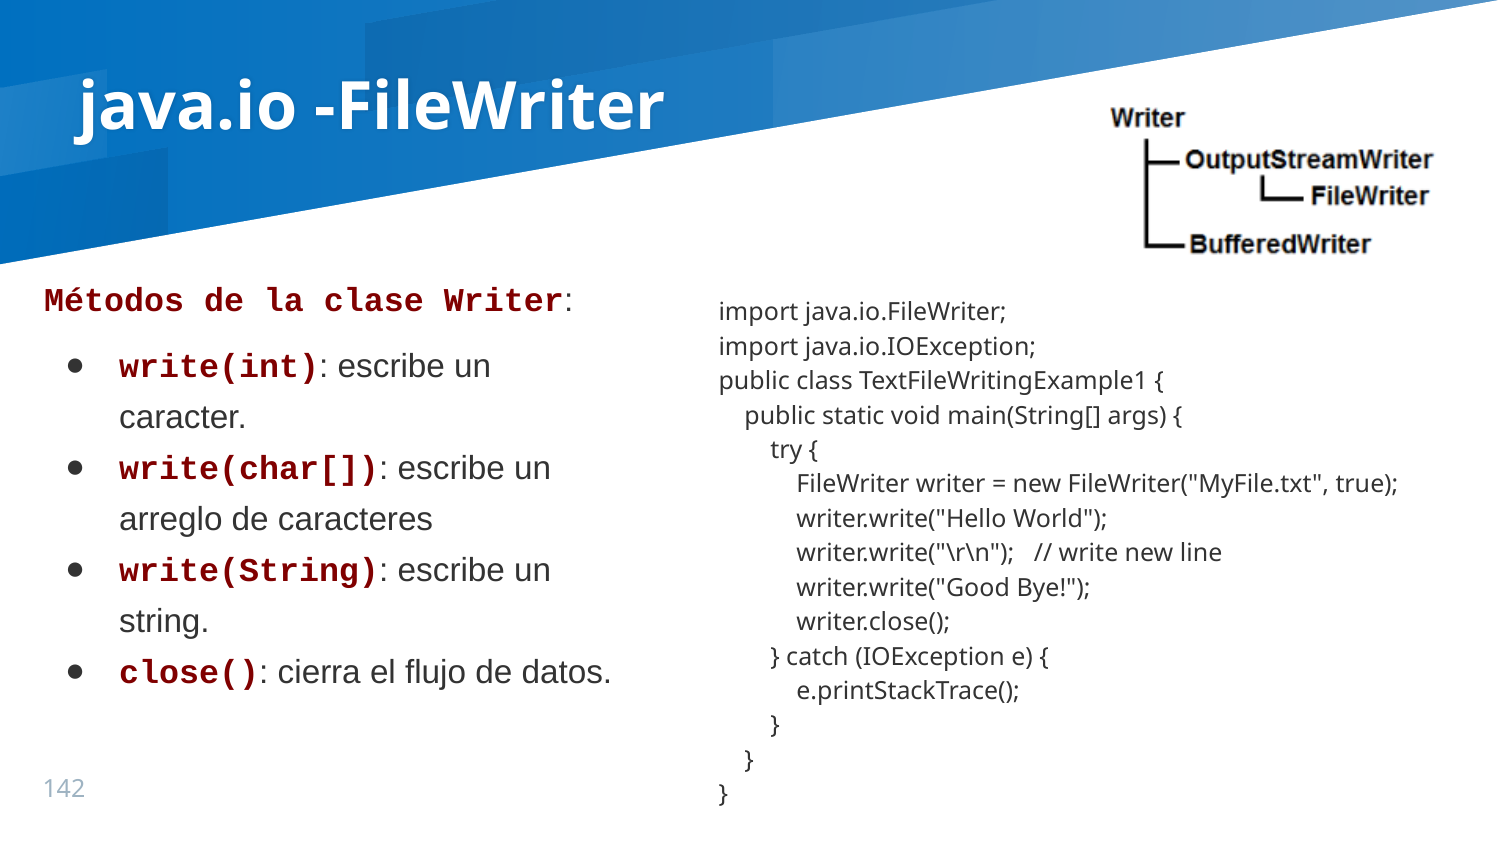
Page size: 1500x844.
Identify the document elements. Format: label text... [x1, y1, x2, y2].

text_box import java.io.FileWriter; import java.io.IOException; public class TextFileWritingExample1 { public static void main(String[] args) { try { FileWriter writer = new FileWriter("MyFile.txt", true); writer.write("Hello World"); writer.write("\r\n"); // write new line writer.write("Good Bye!"); writer.close(); } catch (IOException e) { e.printStackTrace(); } } } [682, 276, 1500, 812]
text_box Métodos de la clase Writer: write(int): escribe un caracter. write(char[]): escribe un arreglo de caracteres write(String): escribe un string. close(): cierra el flujo de datos. [29, 252, 631, 844]
picture [1078, 91, 1478, 287]
title java.io -FileWriter [78, 21, 1136, 184]
